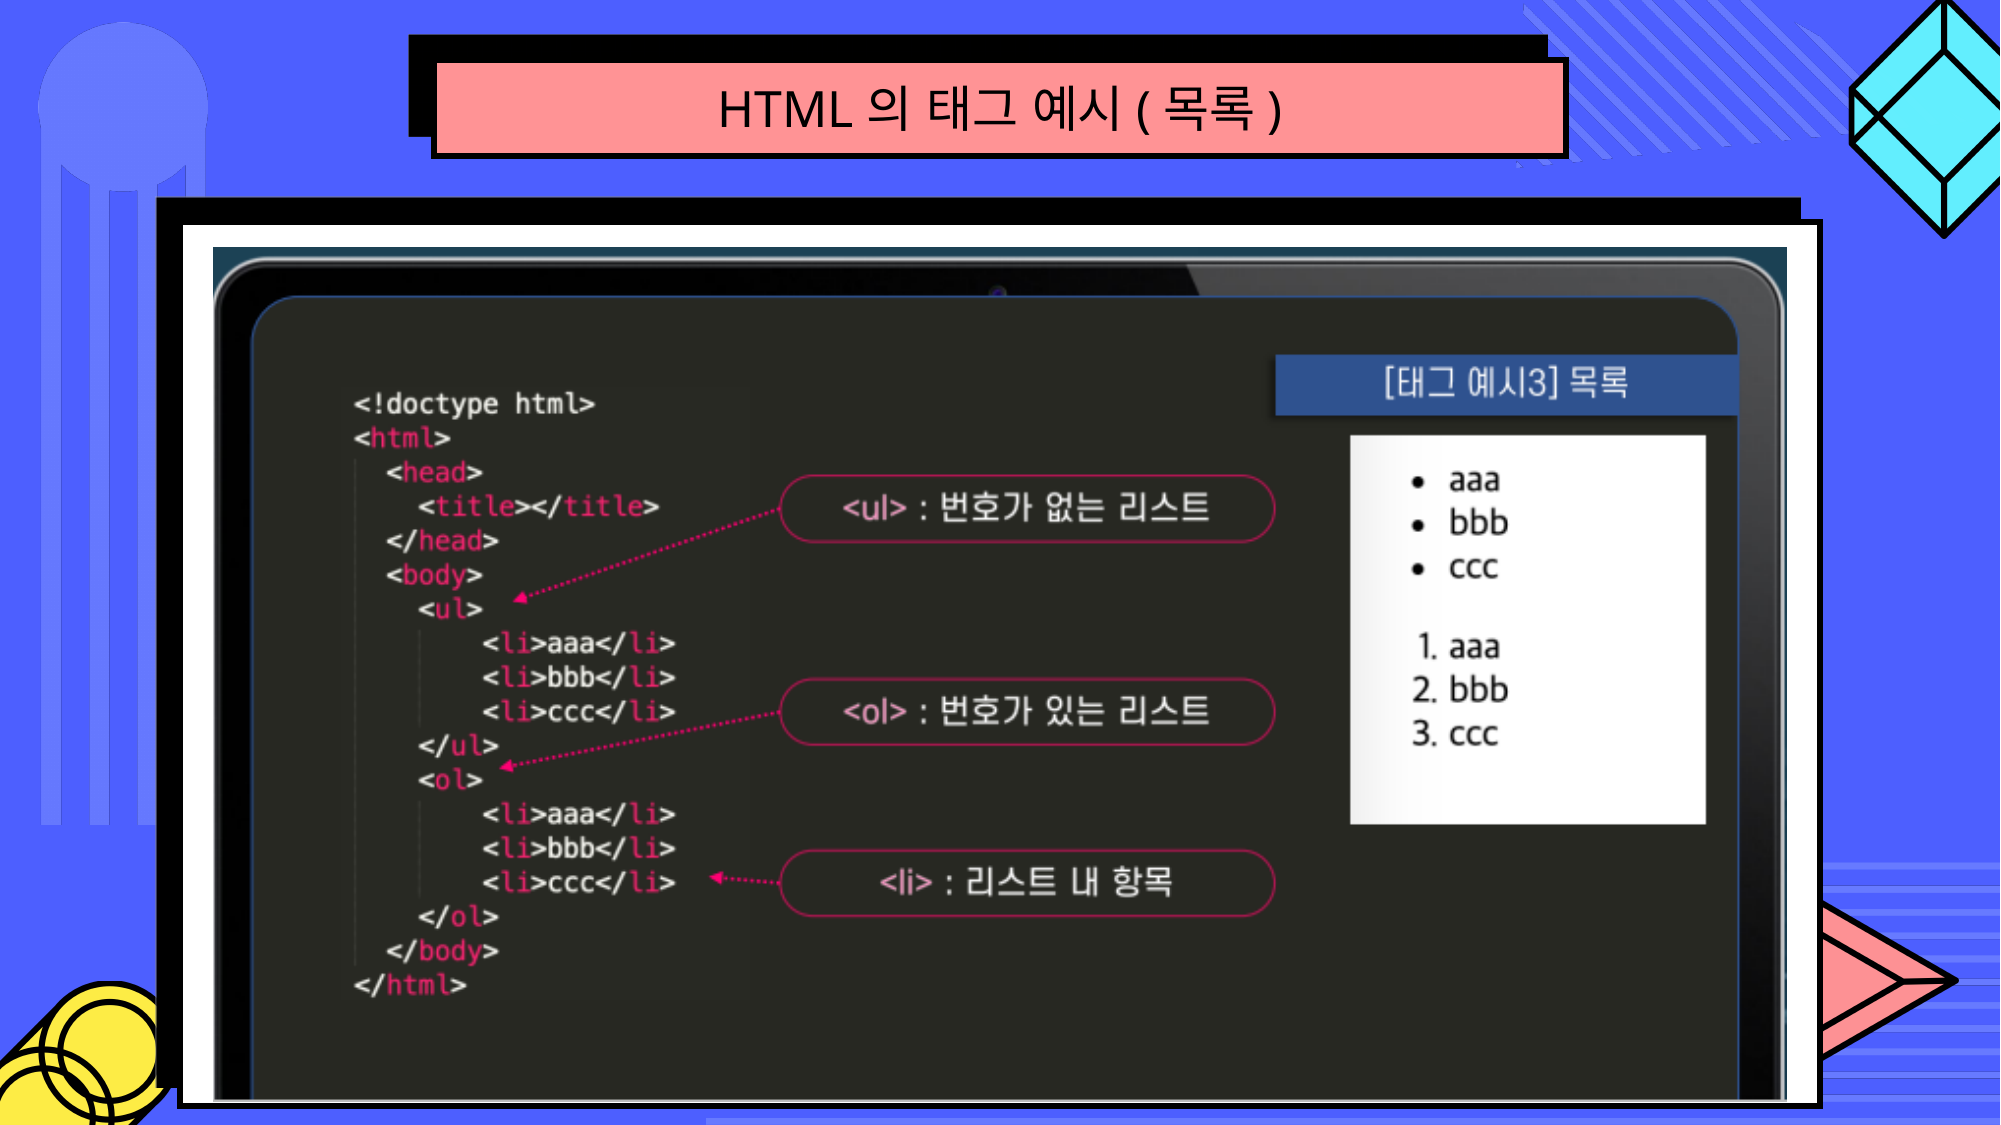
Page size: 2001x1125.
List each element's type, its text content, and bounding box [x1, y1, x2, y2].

picture [0, 981, 181, 1125]
text_box HTML의 태그 예시(목록) [433, 59, 1567, 157]
picture [213, 247, 1787, 1102]
picture [1516, 0, 2000, 239]
picture [706, 862, 2000, 1125]
picture [39, 23, 208, 824]
text_box [179, 221, 1821, 1107]
